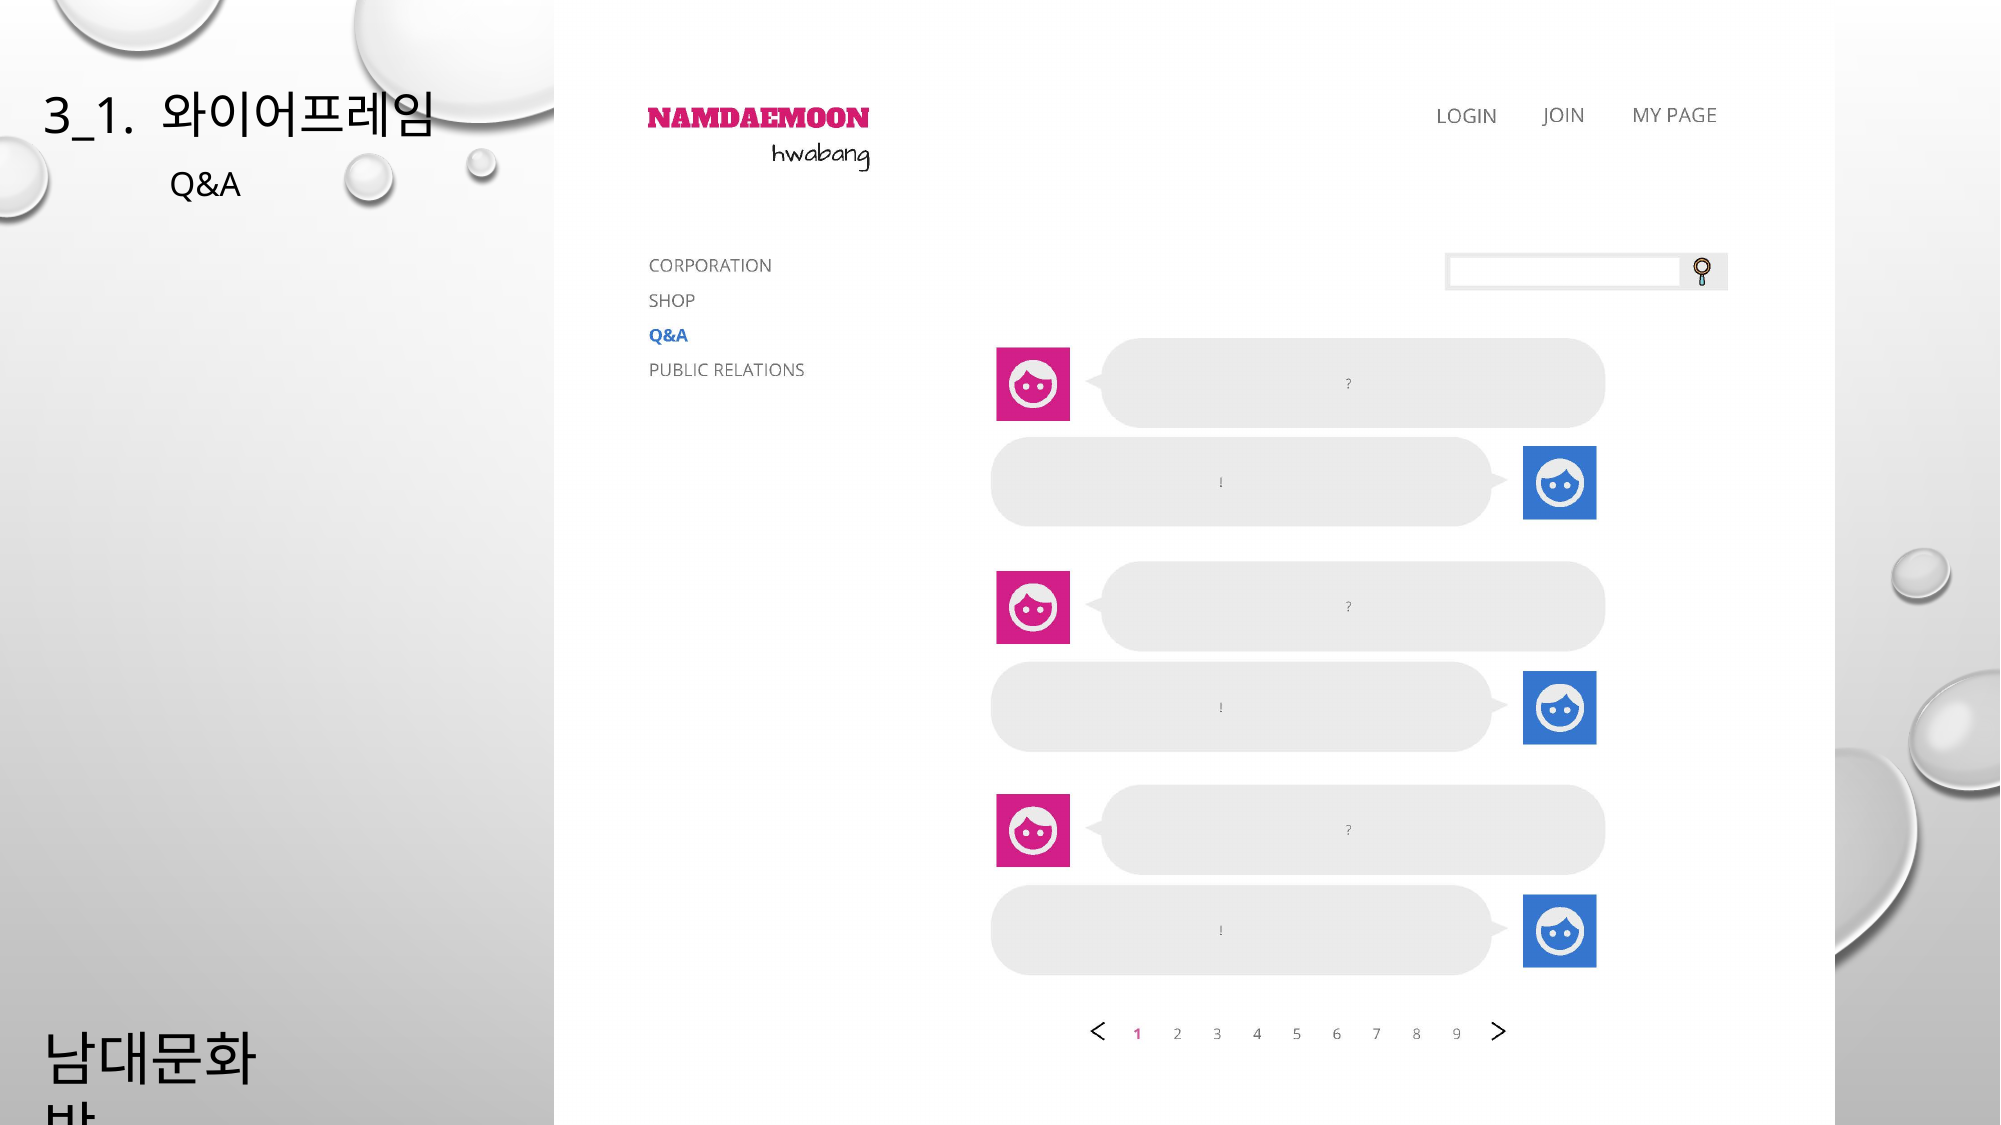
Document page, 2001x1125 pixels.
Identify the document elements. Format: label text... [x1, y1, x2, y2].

text_box 남대문화방 [29, 1015, 302, 1125]
picture [0, 0, 2000, 1125]
text_box 3_1. 와이어프레임 [29, 75, 453, 151]
text_box Q&A [154, 155, 256, 211]
